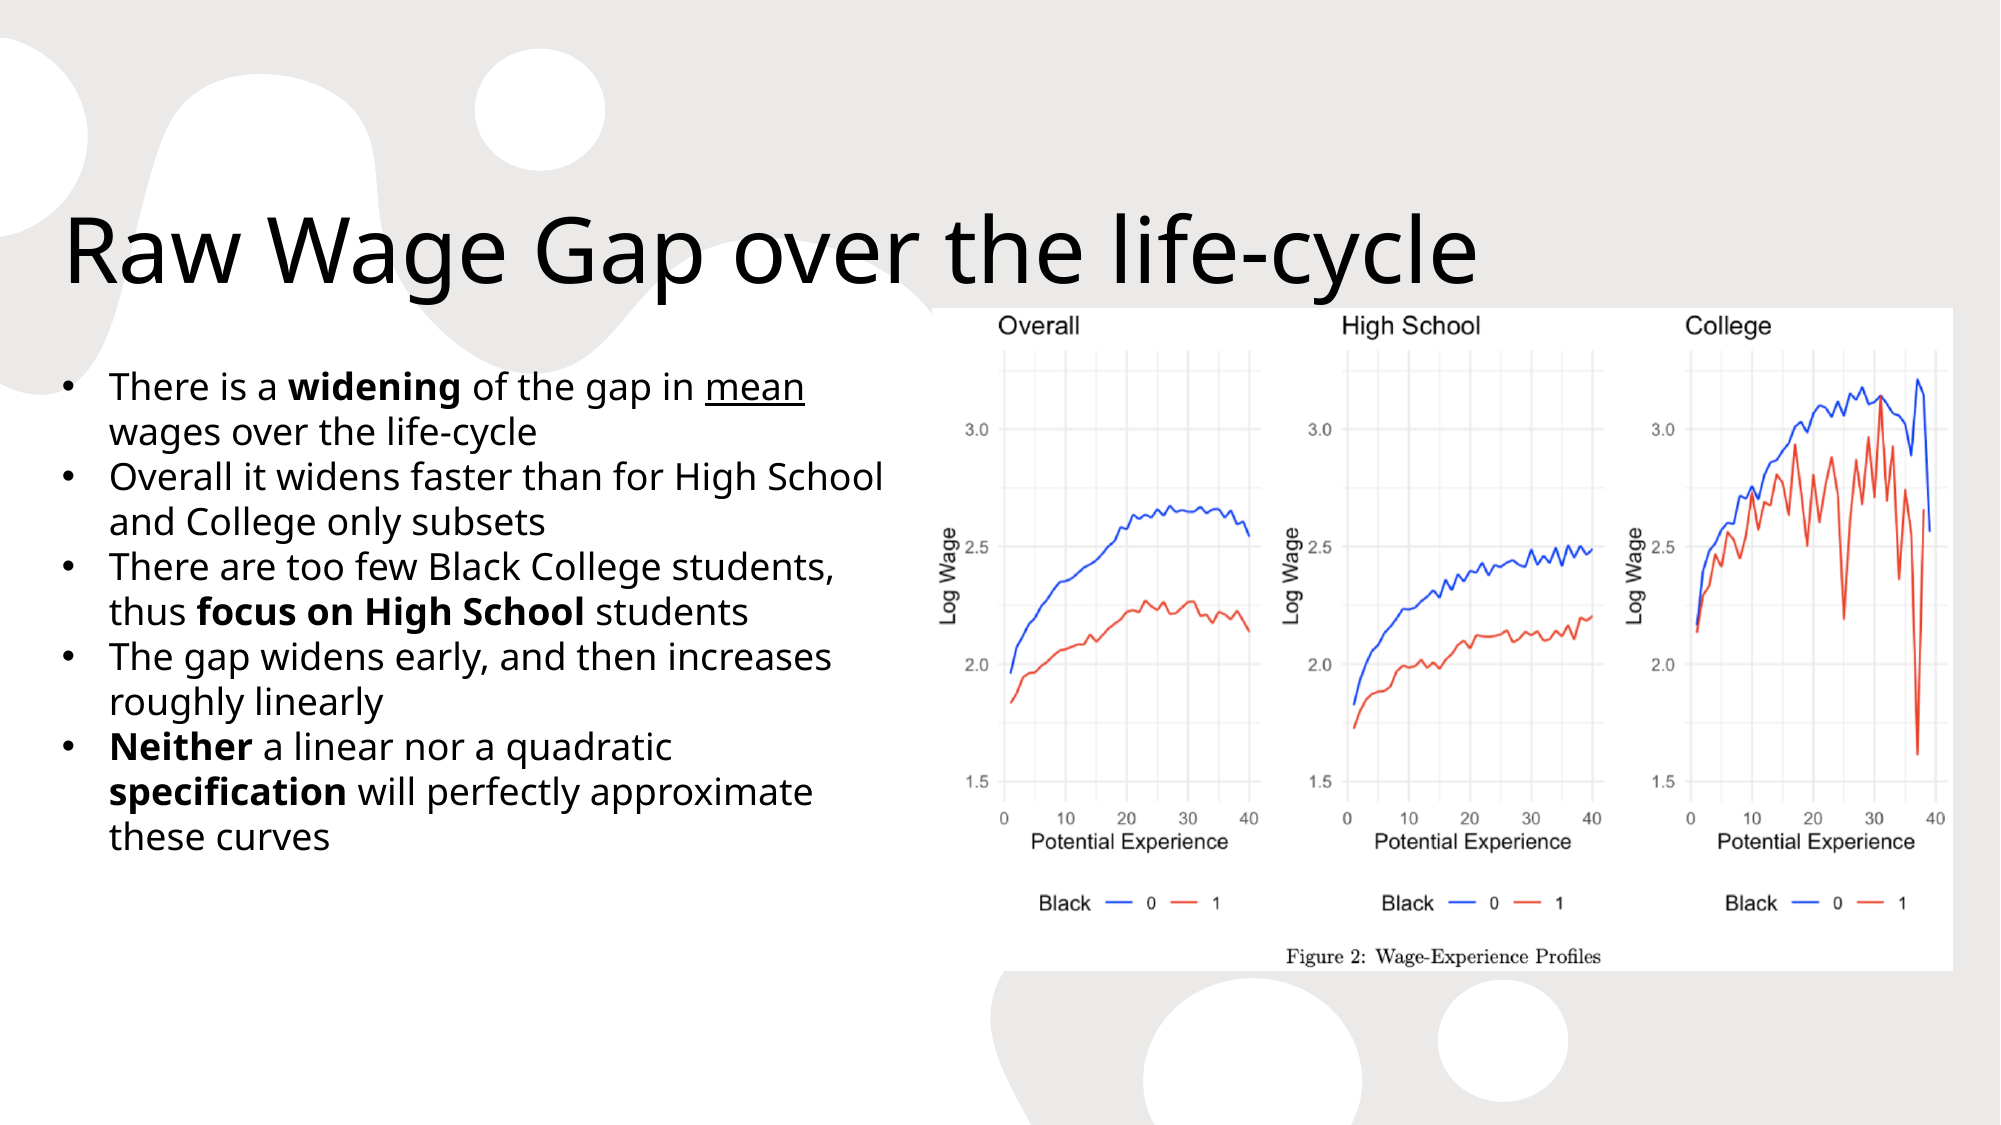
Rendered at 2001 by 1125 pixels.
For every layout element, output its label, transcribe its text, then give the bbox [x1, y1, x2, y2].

text_box There is a widening of the gap in mean wages over the life-cycle Overall it widens faster than for High School and College only subsets There are too few Black College students, thus focus on High School students The gap widens early, and then increases roughly linearly Neither a linear nor a quadratic specification will perfectly approximate these curves [47, 355, 932, 866]
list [932, 308, 1953, 971]
title Raw Wage Gap over the life-cycle [47, 91, 1848, 309]
